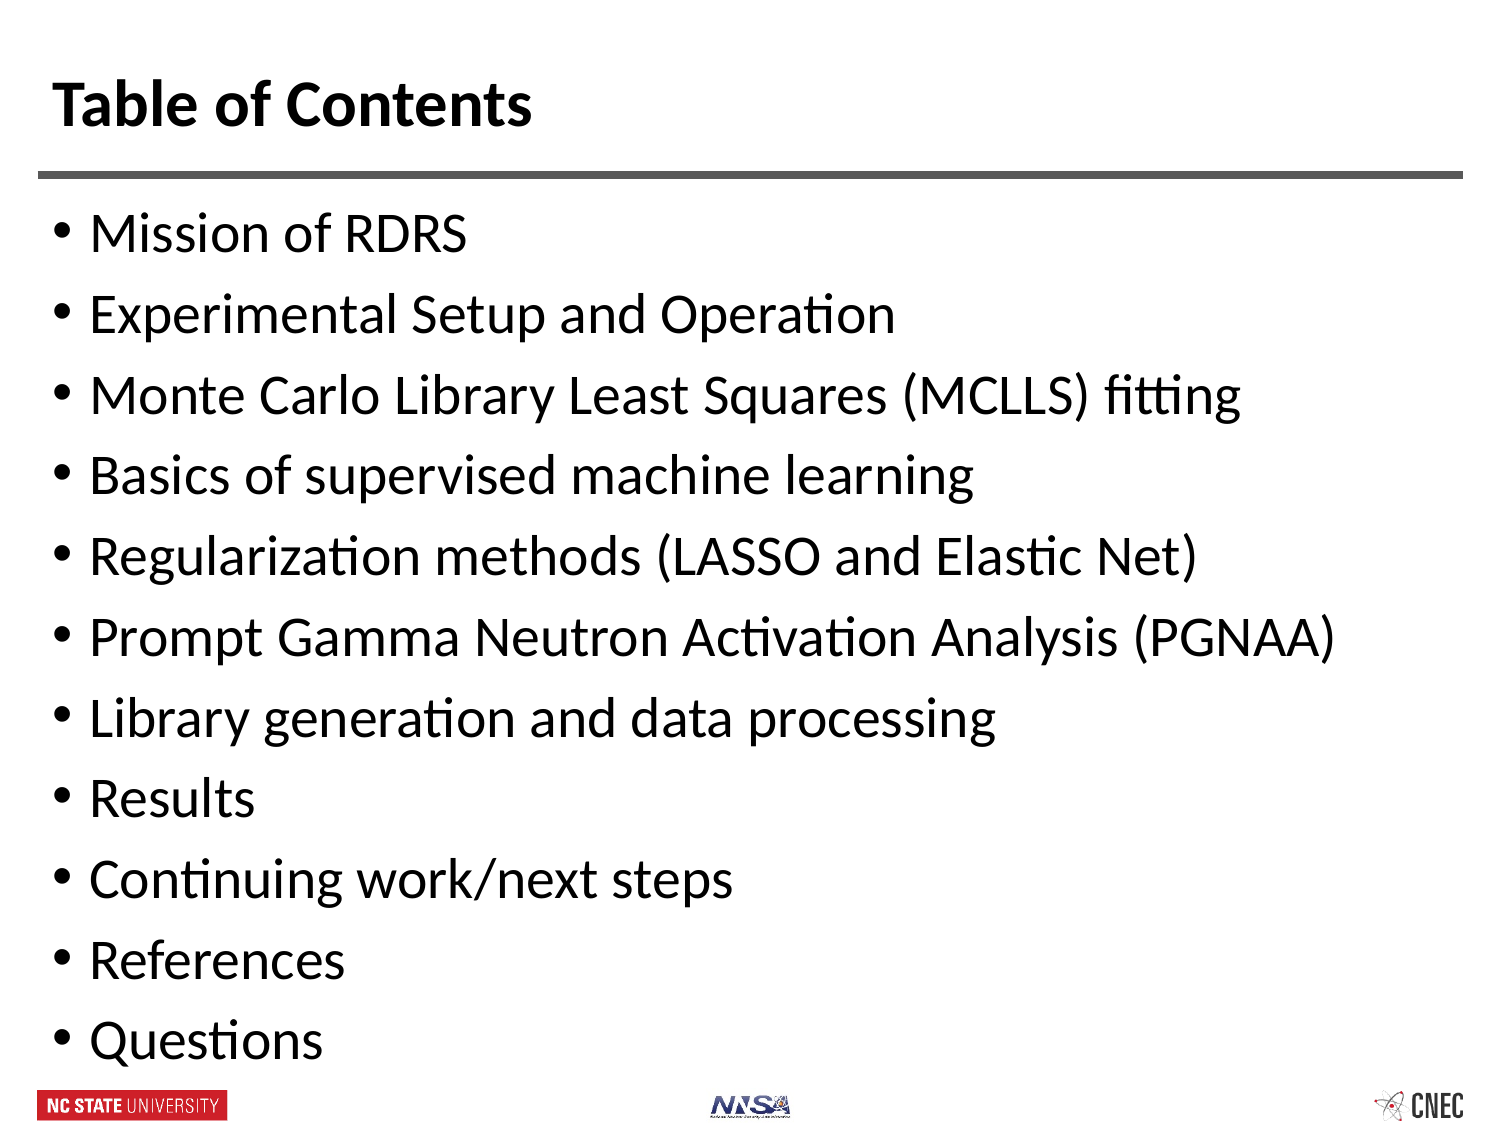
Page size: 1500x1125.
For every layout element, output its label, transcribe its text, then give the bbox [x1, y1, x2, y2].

title Table of Contents [37, 37, 1463, 163]
list Mission of RDRS Experimental Setup and Operation Monte Carlo Library Least Squares (MCLLS) fitting Basics of supervised machine learning Regularization methods (LASSO and Elastic Net) Prompt Gamma Neutron Activation Analysis (PGNAA) Library generation and data processing Results Continuing work/next steps References Questions [37, 187, 1463, 1088]
picture [1374, 1090, 1463, 1121]
picture [37, 1090, 228, 1121]
picture [706, 1088, 794, 1123]
